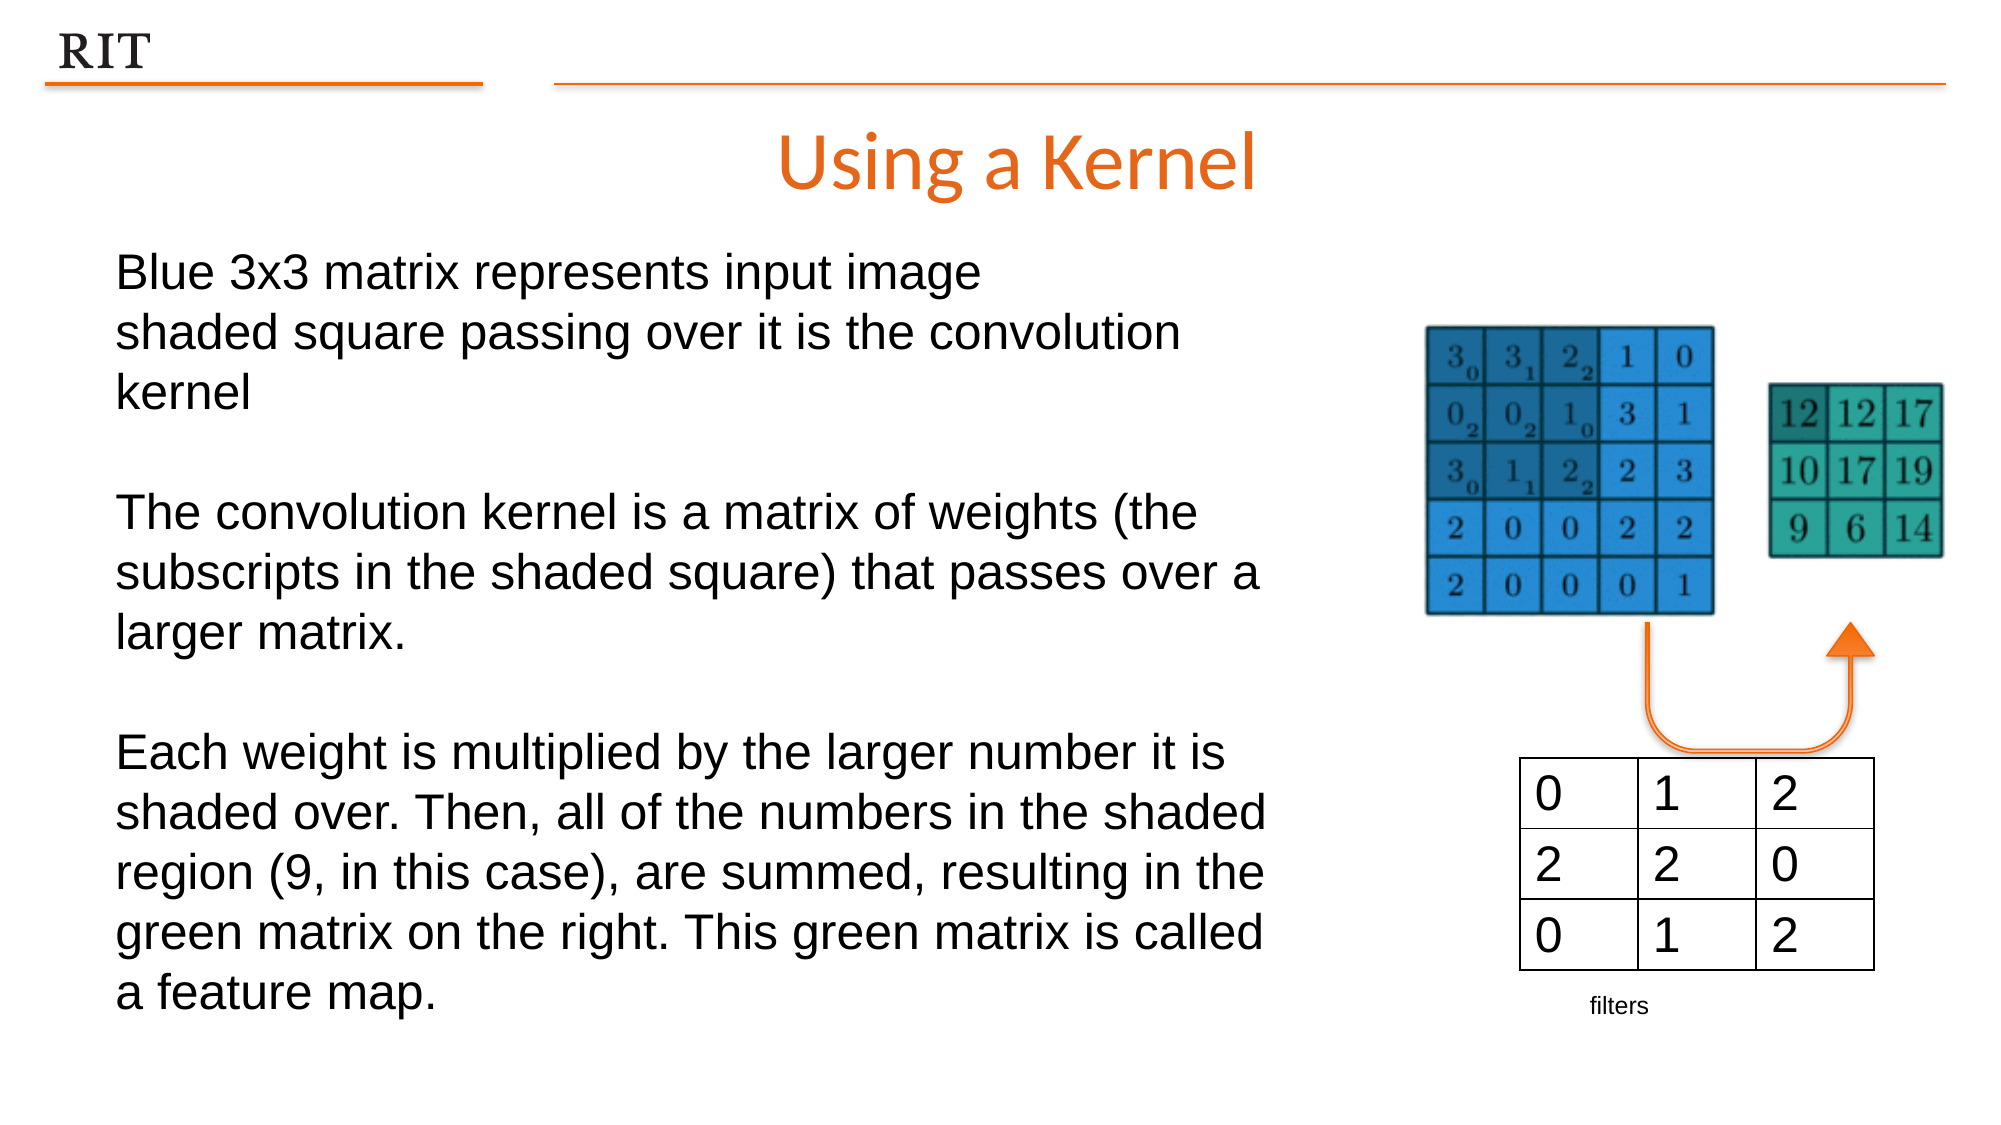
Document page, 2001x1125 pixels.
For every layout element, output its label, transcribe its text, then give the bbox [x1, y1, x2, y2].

table_header 0 [1521, 759, 1637, 828]
table_header 1 [1639, 759, 1755, 828]
table_cell 0 [1757, 829, 1873, 898]
table_cell 1 [1639, 900, 1755, 969]
table_cell 2 [1521, 829, 1637, 898]
table_header 2 [1757, 759, 1873, 828]
picture [1422, 317, 1953, 618]
table_cell 2 [1757, 900, 1873, 969]
title Using a Kernel [117, 114, 1918, 198]
table_cell 2 [1639, 829, 1755, 898]
table_cell 0 [1521, 900, 1637, 969]
text_box filters [1575, 982, 2000, 1028]
text_box Blue 3x3 matrix represents input image shaded square passing over it is the convolution kernel The convolution kernel is a matrix of weights (the subscripts in the shaded square) that passes over a larger matrix. Each weight is multiplied by the larger number it is shaded over. Then, all of the numbers in the shaded region (9, in this case), are summed, resulting in the green matrix on the right. This green matrix is called a feature map. [95, 219, 1293, 417]
text_box [1644, 627, 1875, 754]
